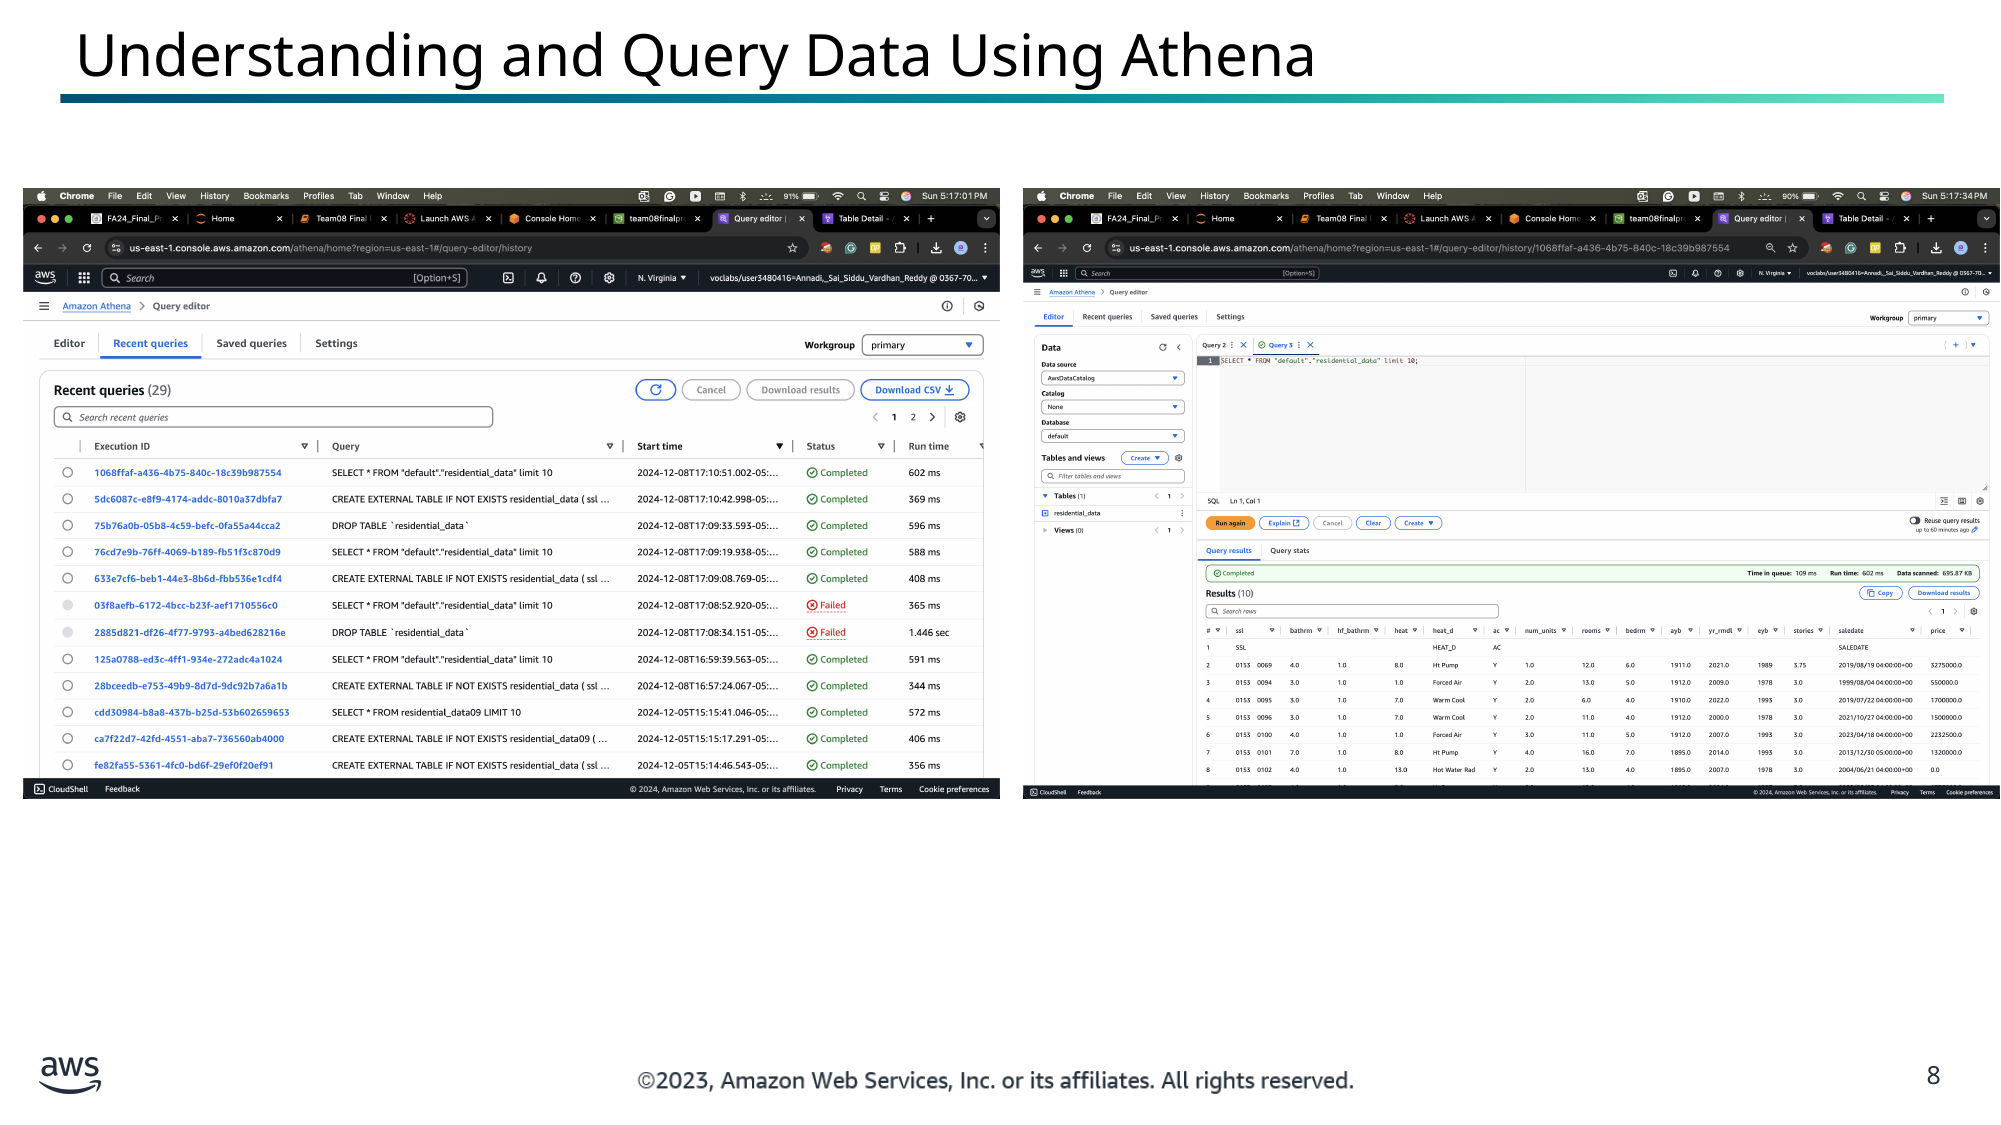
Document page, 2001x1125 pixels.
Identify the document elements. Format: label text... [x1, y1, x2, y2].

title Understanding and Query Data Using Athena [60, 68, 1941, 116]
picture [39, 1057, 101, 1094]
slide_number 8 [1861, 1057, 1941, 1095]
picture [22, 188, 1001, 799]
picture [621, 1057, 1378, 1109]
picture [1022, 188, 2000, 799]
